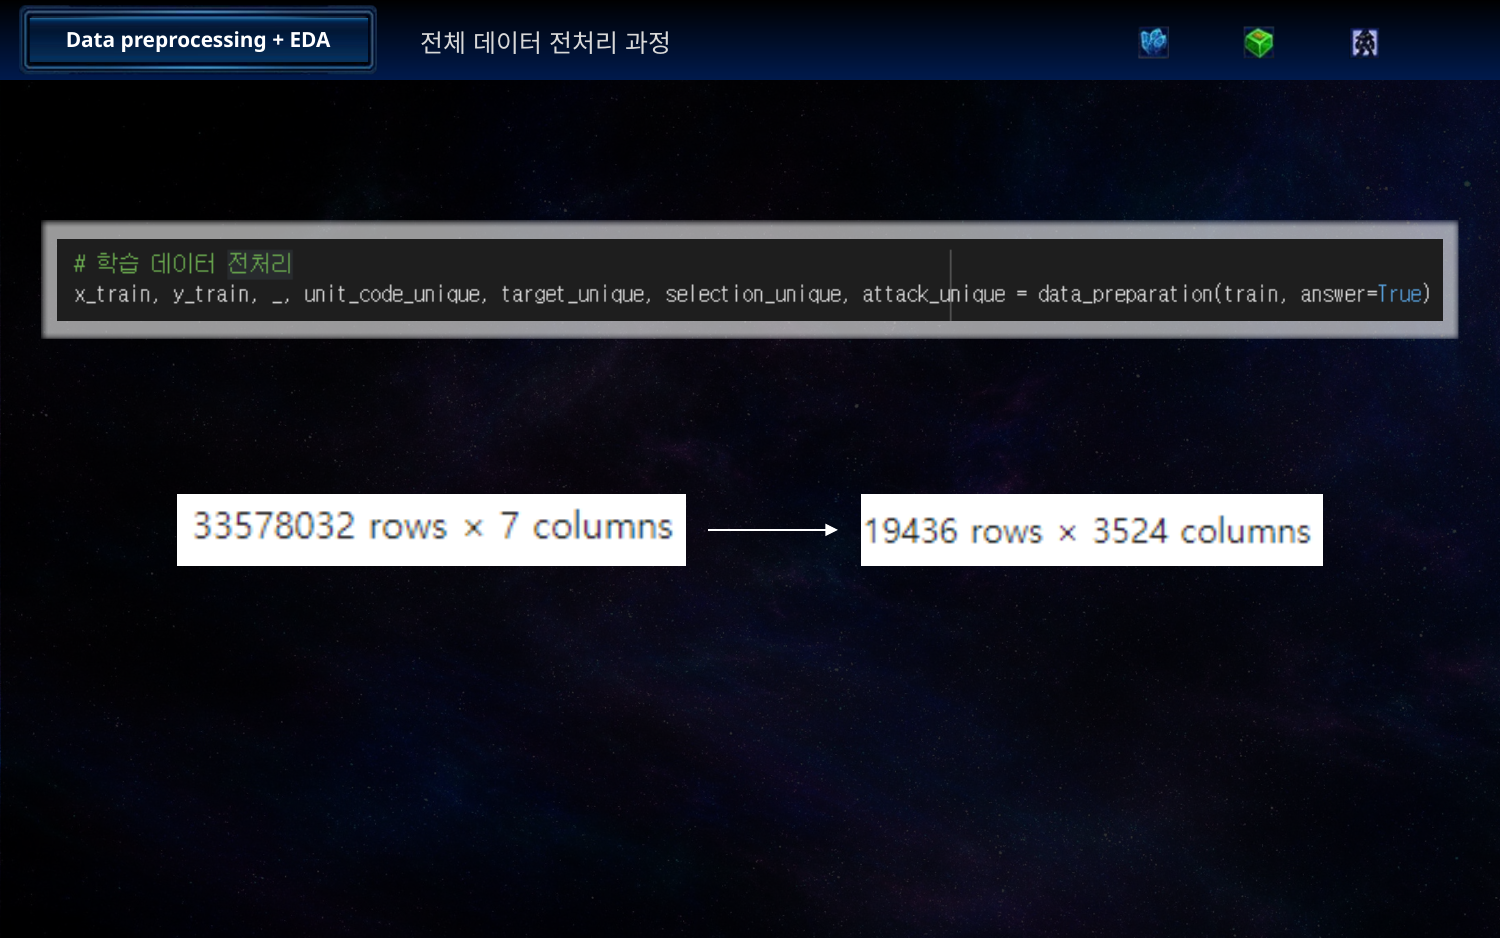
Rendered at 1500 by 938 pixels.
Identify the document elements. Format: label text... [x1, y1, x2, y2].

picture [0, 80, 1500, 938]
picture [1136, 24, 1384, 60]
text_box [177, 493, 1323, 566]
text_box 전체 데이터 전처리 과정 [406, 19, 687, 65]
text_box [41, 220, 1459, 339]
picture [17, 3, 379, 76]
